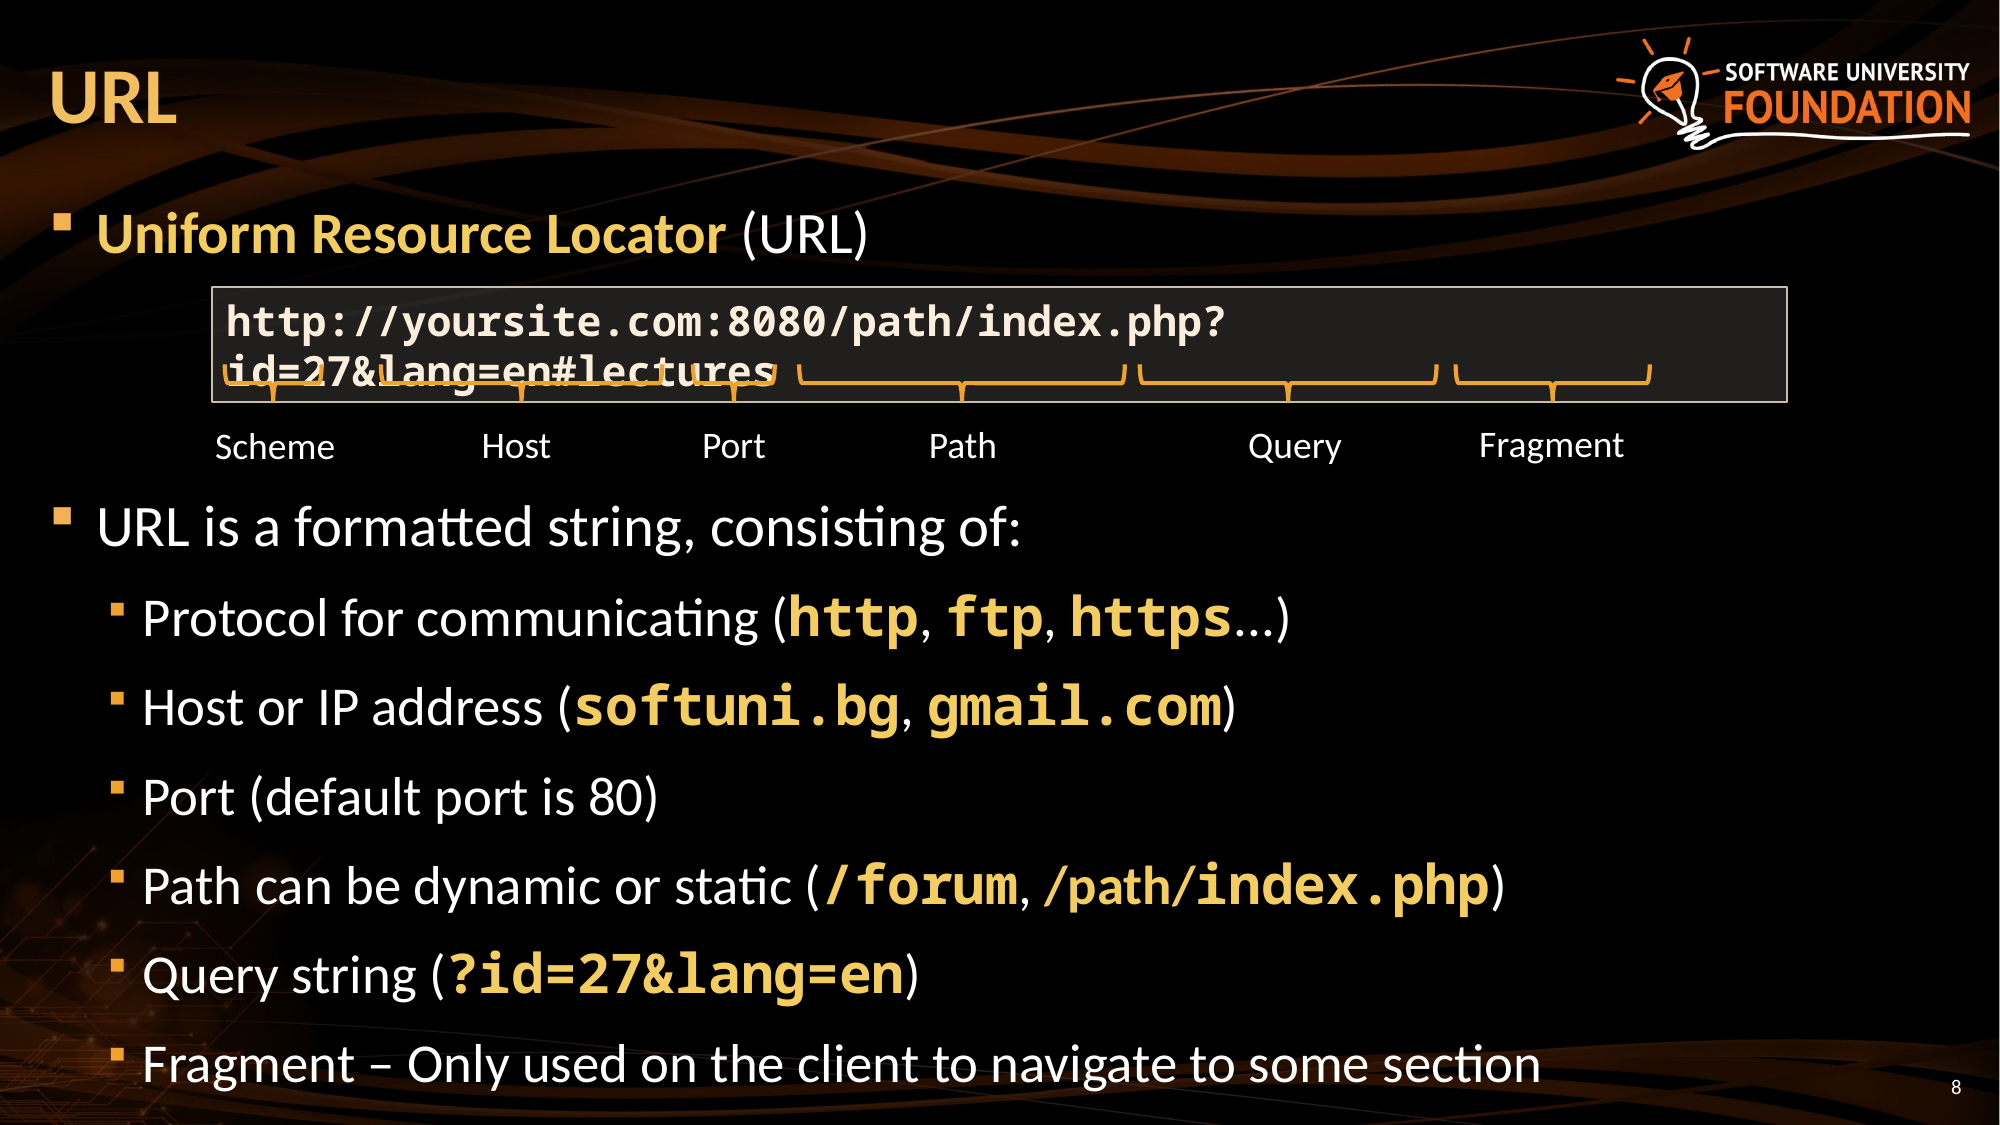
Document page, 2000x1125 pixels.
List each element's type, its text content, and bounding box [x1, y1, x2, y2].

text_box http://yoursite.com:8080/path/index.php?id=27&lang=en#lectures [211, 287, 1788, 402]
title URL [30, 6, 1602, 189]
text_box [380, 364, 663, 402]
text_box [692, 364, 776, 402]
text_box [1455, 364, 1651, 402]
text_box [1139, 364, 1438, 402]
text_box Port [687, 413, 797, 474]
text_box Path [914, 413, 1024, 474]
text_box Fragment [1464, 412, 1651, 473]
list Uniform Resource Locator (URL) URL is a formatted string, consisting of: Protocol for communicating (http, ftp, https...) Host or IP address (softuni.bg, gmail.com) Port (default port is 80) Path can be dynamic or static (/forum, /path/index.php) Query string (?id=27&lang=en) Fragment – Only used on the client to navigate to some section [31, 188, 1968, 1103]
text_box Query [1233, 413, 1363, 474]
text_box Host [466, 413, 577, 474]
picture [0, 0, 2000, 1125]
text_box [224, 364, 323, 402]
text_box [798, 364, 1126, 402]
text_box Scheme [200, 414, 356, 475]
